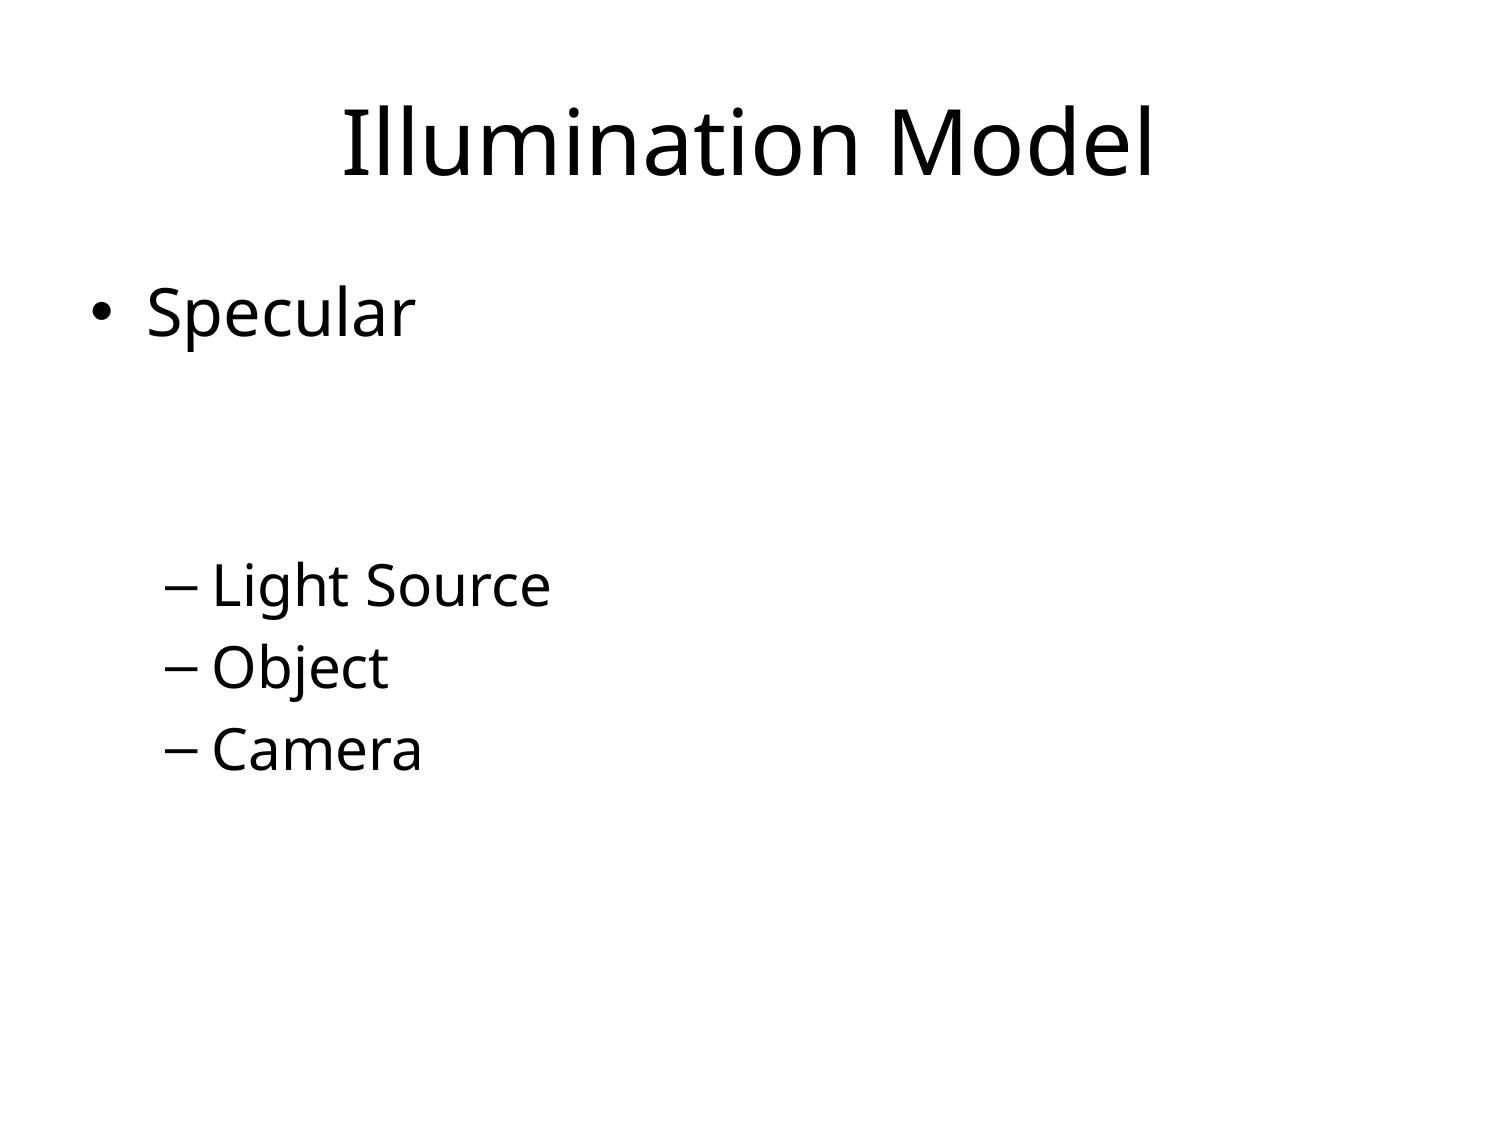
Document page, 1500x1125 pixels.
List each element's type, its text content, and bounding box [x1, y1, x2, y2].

title Illumination Model [75, 45, 1425, 233]
list Specular Light Source Object Camera [75, 262, 1425, 1005]
